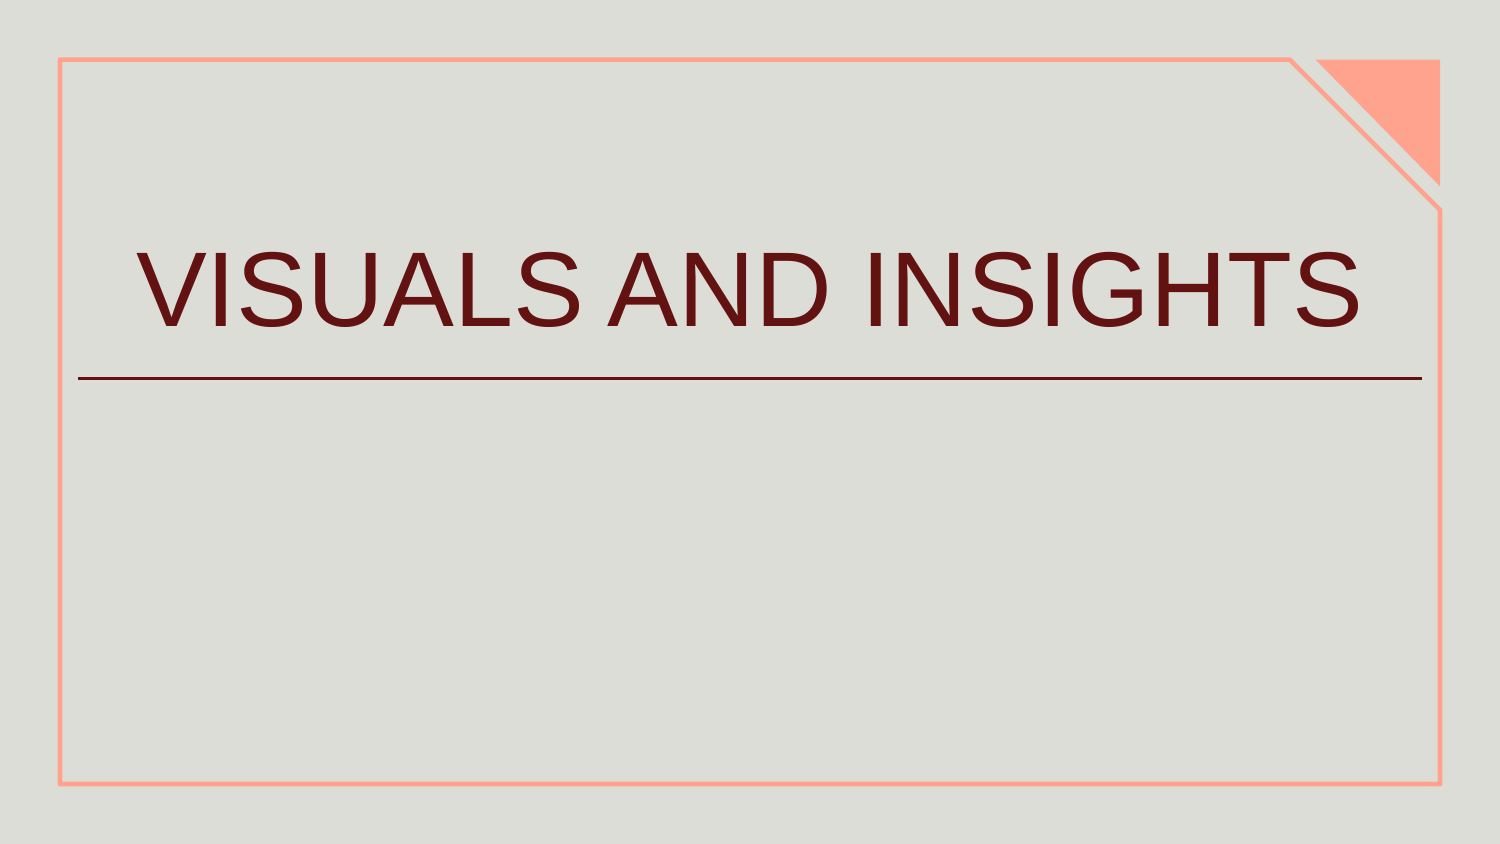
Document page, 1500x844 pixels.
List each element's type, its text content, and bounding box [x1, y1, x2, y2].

title VISUALS AND INSIGHTS [60, 205, 1440, 326]
